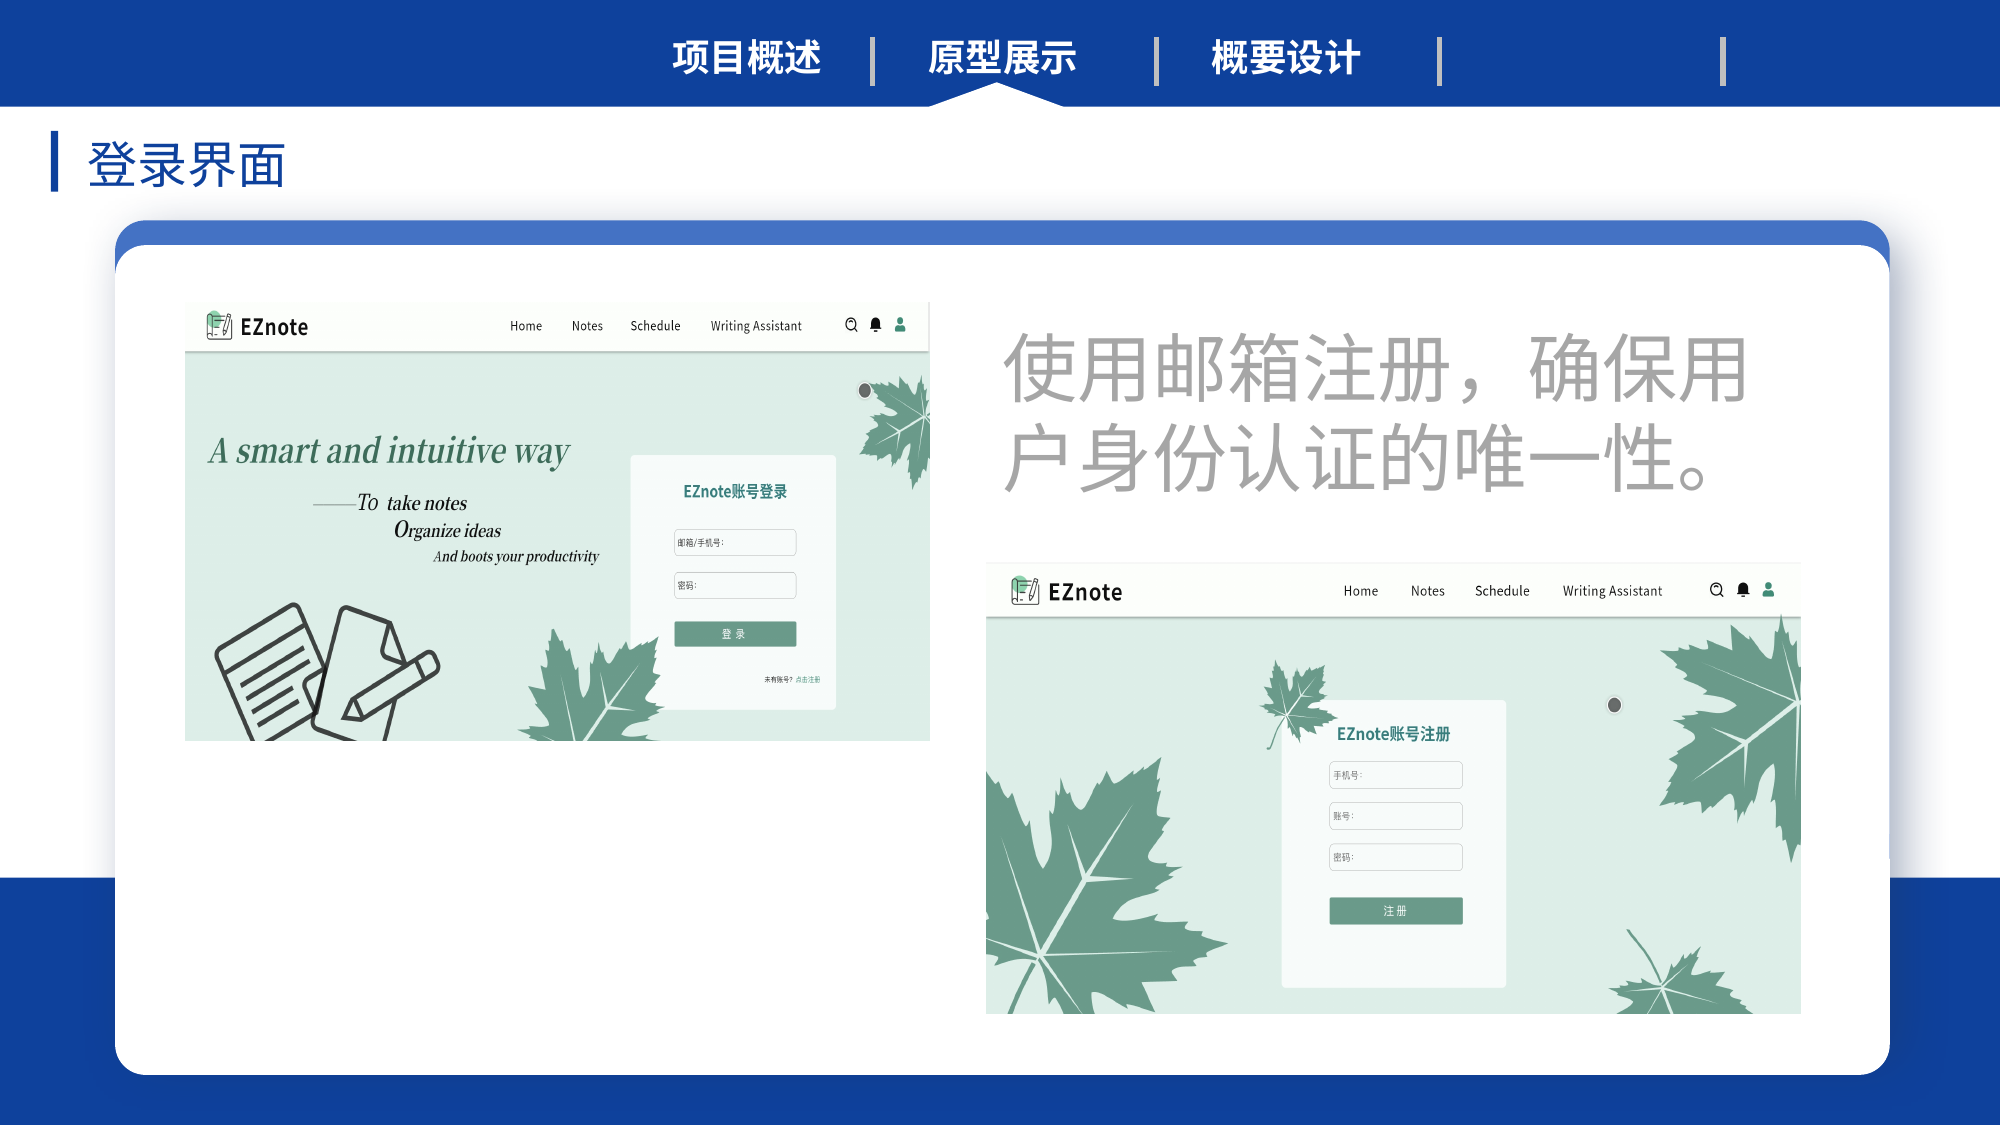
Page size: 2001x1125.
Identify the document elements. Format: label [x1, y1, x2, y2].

text_box [0, 877, 2000, 1125]
text_box [115, 220, 1890, 1075]
text_box [50, 126, 303, 202]
text_box [0, 0, 2000, 107]
picture [184, 302, 930, 741]
picture [986, 562, 1801, 1014]
